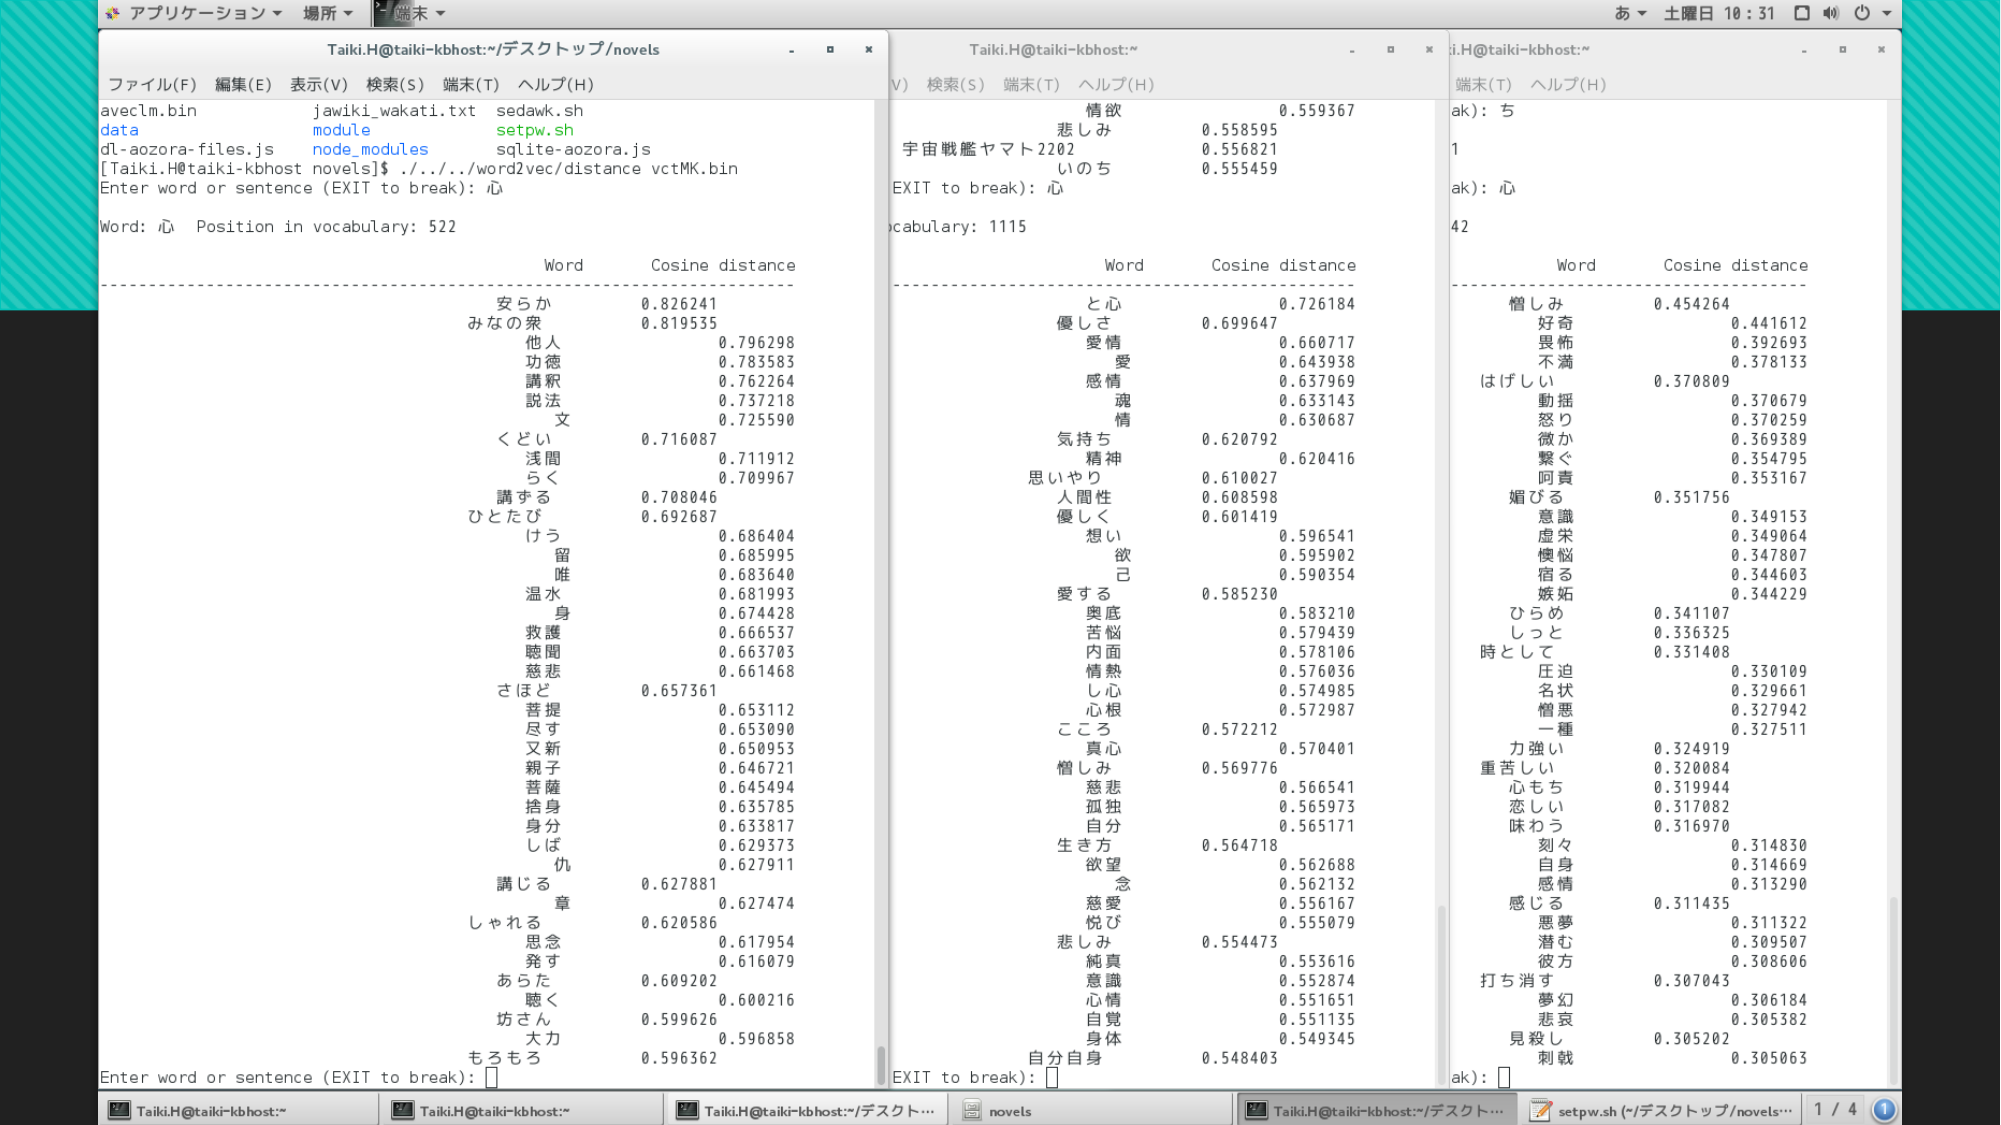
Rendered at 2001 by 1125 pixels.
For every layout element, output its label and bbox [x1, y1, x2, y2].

list [98, 0, 1902, 1125]
